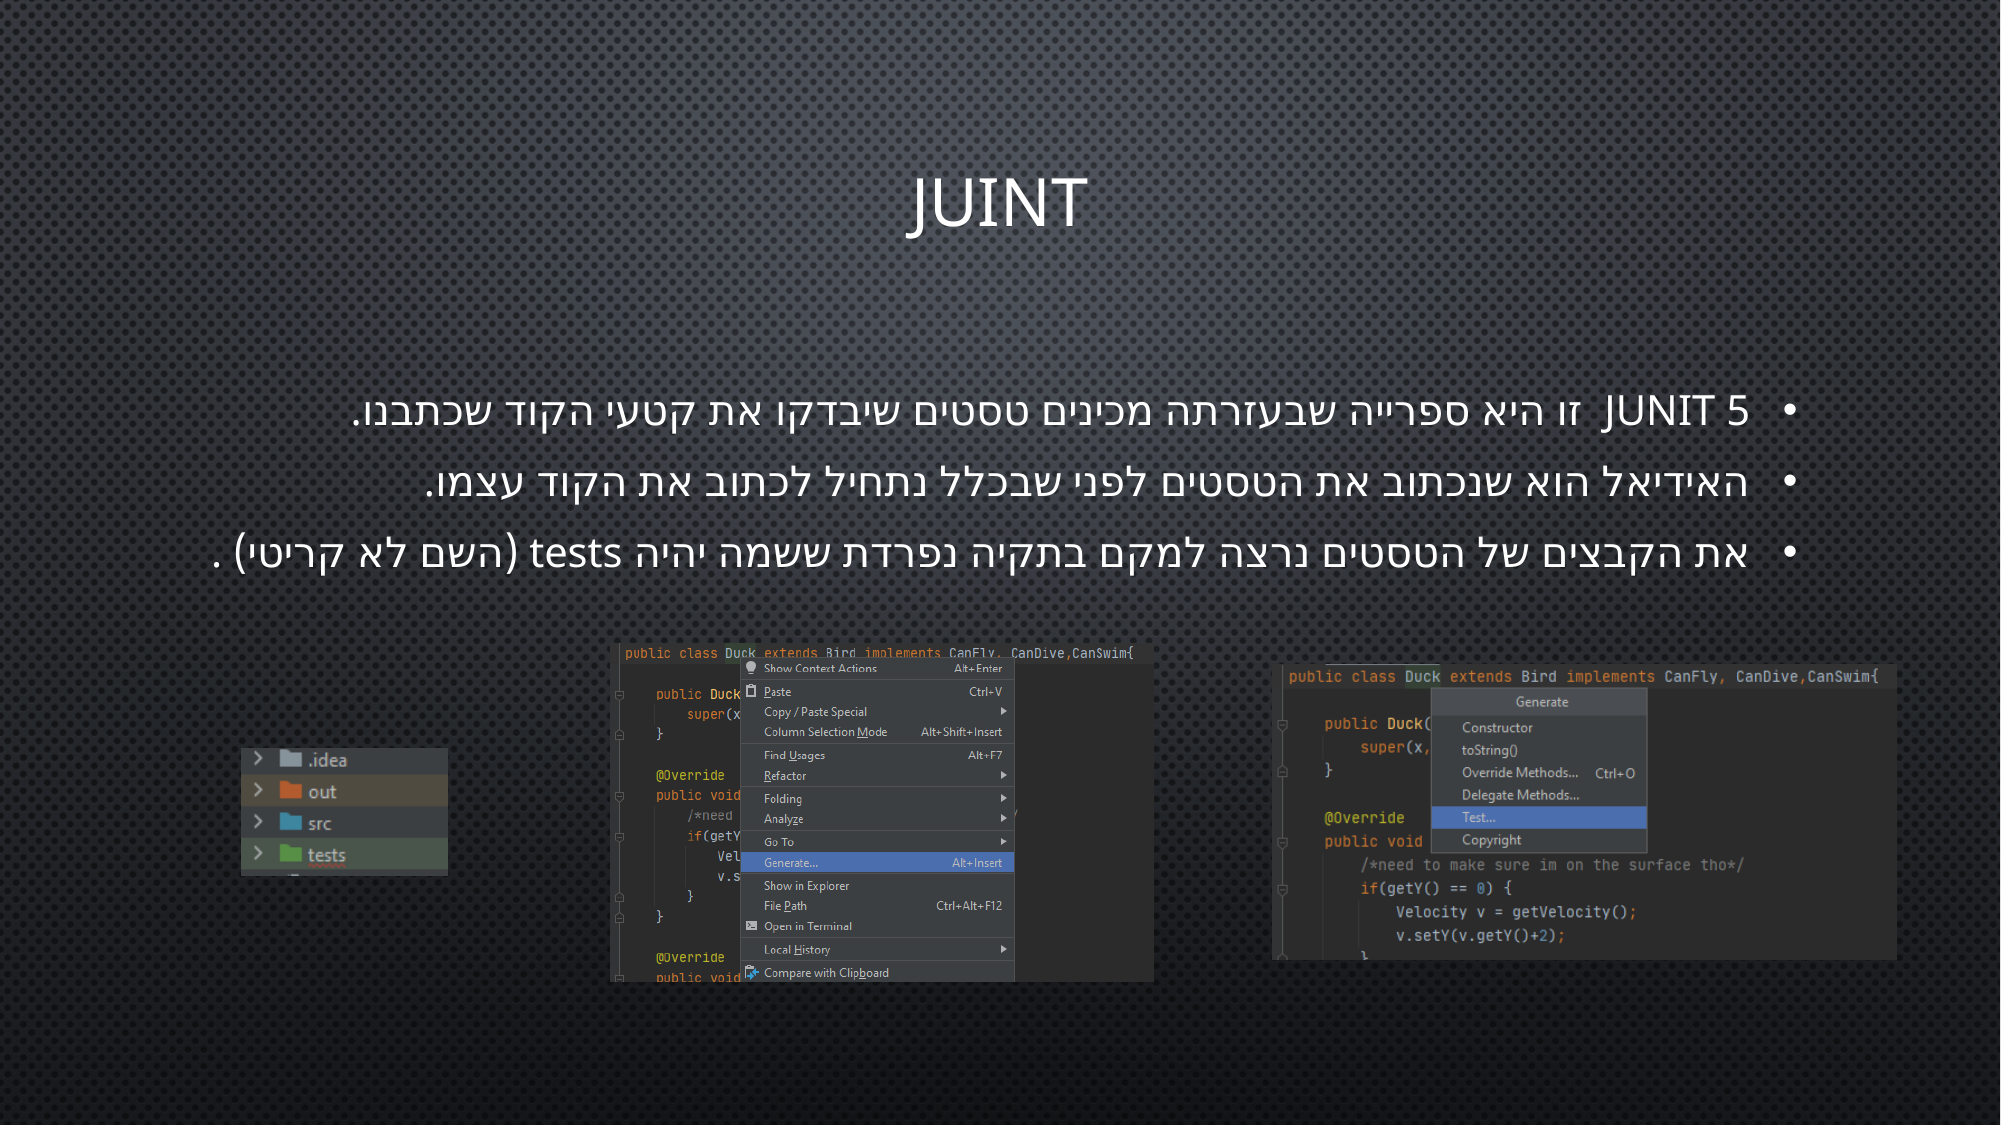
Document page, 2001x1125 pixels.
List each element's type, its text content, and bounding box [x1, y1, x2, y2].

list JUNIT 5 זו היא ספרייה שבעזרתה מכינים טסטים שיבדקו את קטעי הקוד שכתבנו. האידיאל הוא שנכתוב את הטסטים לפני שבכלל נתחיל לכתוב את הקוד עצמו. את הקבצים של הטסטים נרצה למקם בתקיה נפרדת ששמה יהיה tests (השם לא קריטי) . [187, 259, 1813, 772]
title Juint [187, 43, 1813, 259]
picture [609, 642, 1154, 982]
picture [241, 748, 448, 876]
picture [1272, 664, 1898, 960]
